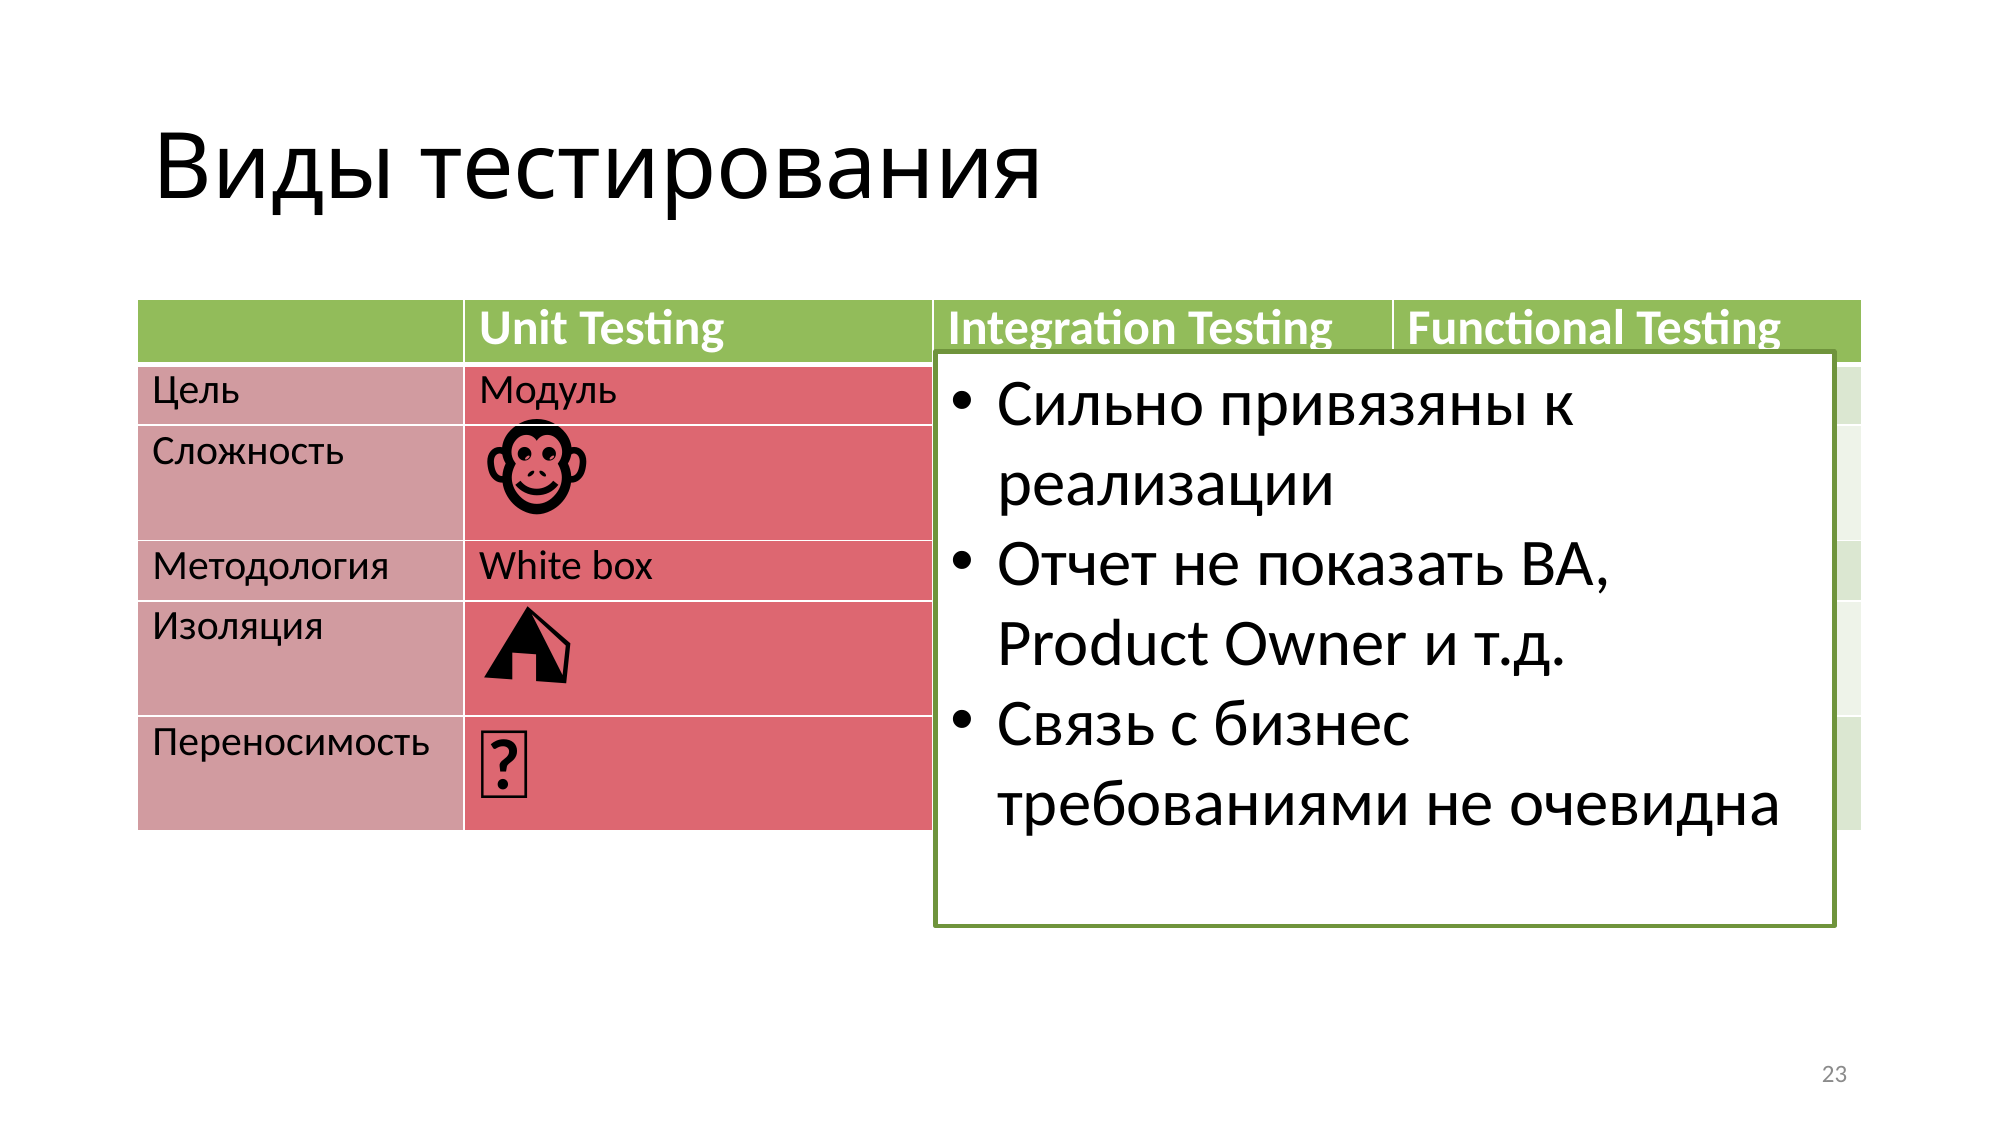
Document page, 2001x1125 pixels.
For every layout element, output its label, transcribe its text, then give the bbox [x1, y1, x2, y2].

table_cell Модуль [465, 367, 932, 424]
table_cell 👜 [465, 717, 932, 830]
table_header Integration Testing [934, 300, 1392, 362]
table_cell Цель [138, 367, 463, 424]
text_box Сильно привязяны к реализации Отчет не показать BA, Product Owner и т.д. Связь с бизнес требованиями не очевидна [935, 351, 1835, 926]
table_cell 🐵 [465, 426, 932, 540]
table_cell 🤓 [1835, 426, 1861, 540]
table_cell Black box [1835, 541, 1861, 600]
title Виды тестирования [137, 59, 1863, 278]
table_cell Функциональность [1835, 367, 1861, 424]
table_header Unit Testing [465, 300, 932, 362]
table_cell Переносимость [138, 717, 463, 830]
table_cell Методология [138, 541, 463, 600]
table_cell Сложность [138, 426, 463, 540]
table_cell White box [465, 541, 932, 600]
table_cell 🏙 [1835, 602, 1861, 715]
table_header Functional Testing [1394, 300, 1861, 362]
table_cell 🕍 [1835, 717, 1861, 830]
table_cell Изоляция [138, 602, 463, 715]
slide_number 23 [1412, 1042, 1863, 1103]
table_header [138, 300, 463, 362]
table_cell ⛺ [465, 602, 932, 715]
